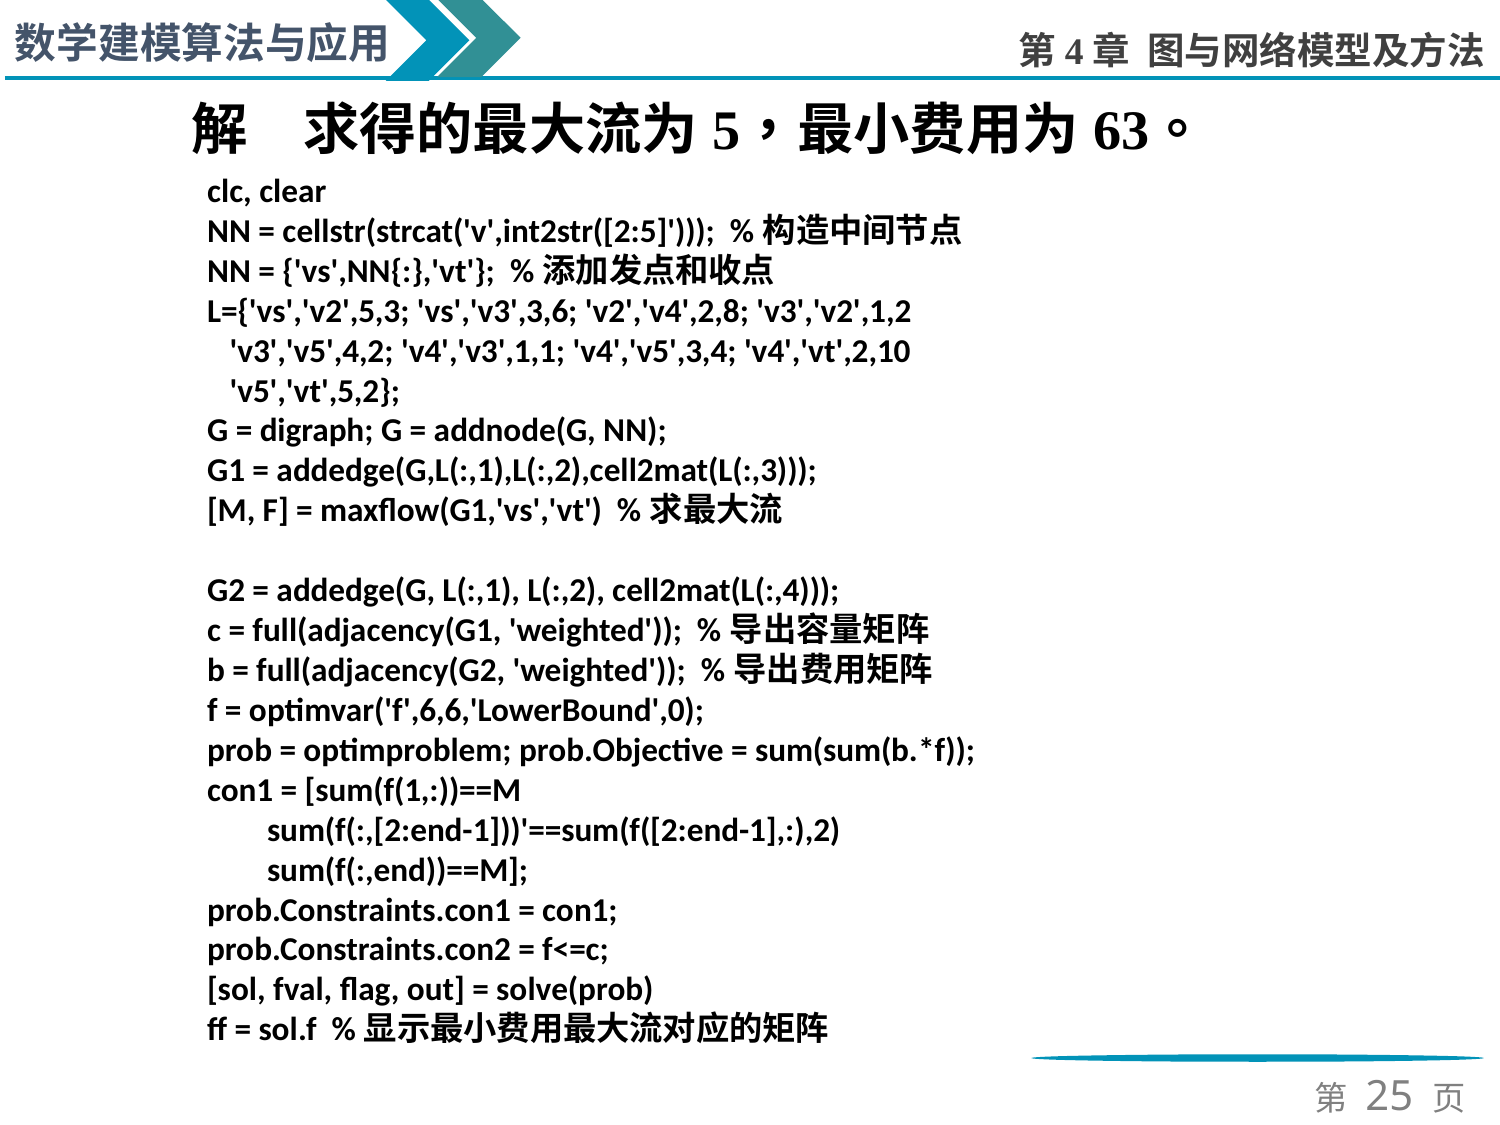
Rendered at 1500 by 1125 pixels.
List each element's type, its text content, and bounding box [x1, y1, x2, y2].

text_box clc, clear NN = cellstr(strcat('v',int2str([2:5]'))); %构造中间节点 NN = {'vs',NN{:},'vt'}; %添加发点和收点 L={'vs','v2',5,3; 'vs','v3',3,6; 'v2','v4',2,8; 'v3','v2',1,2 'v3','v5',4,2; 'v4','v3',1,1; 'v4','v5',3,4; 'v4','vt',2,10 'v5','vt',5,2}; G = digraph; G = addnode(G, NN); G1 = addedge(G,L(:,1),L(:,2),cell2mat(L(:,3))); [M, F] = maxflow(G1,'vs','vt') %求最大流 G2 = addedge(G, L(:,1), L(:,2), cell2mat(L(:,4))); c = full(adjacency(G1, 'weighted')); %导出容量矩阵 b = full(adjacency(G2, 'weighted')); %导出费用矩阵 f = optimvar('f',6,6,'LowerBound',0); prob = optimproblem; prob.Objective = sum(sum(b.*f)); con1 = [sum(f(1,:))==M sum(f(:,[2:end-1]))'==sum(f([2:end-1],:),2) sum(f(:,end))==M]; prob.Constraints.con1 = con1; prob.Constraints.con2 = f<=c; [sol, fval, flag, out] = solve(prob) ff = sol.f %显示最小费用最大流对应的矩阵 [192, 161, 1453, 1055]
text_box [78, 91, 1373, 361]
